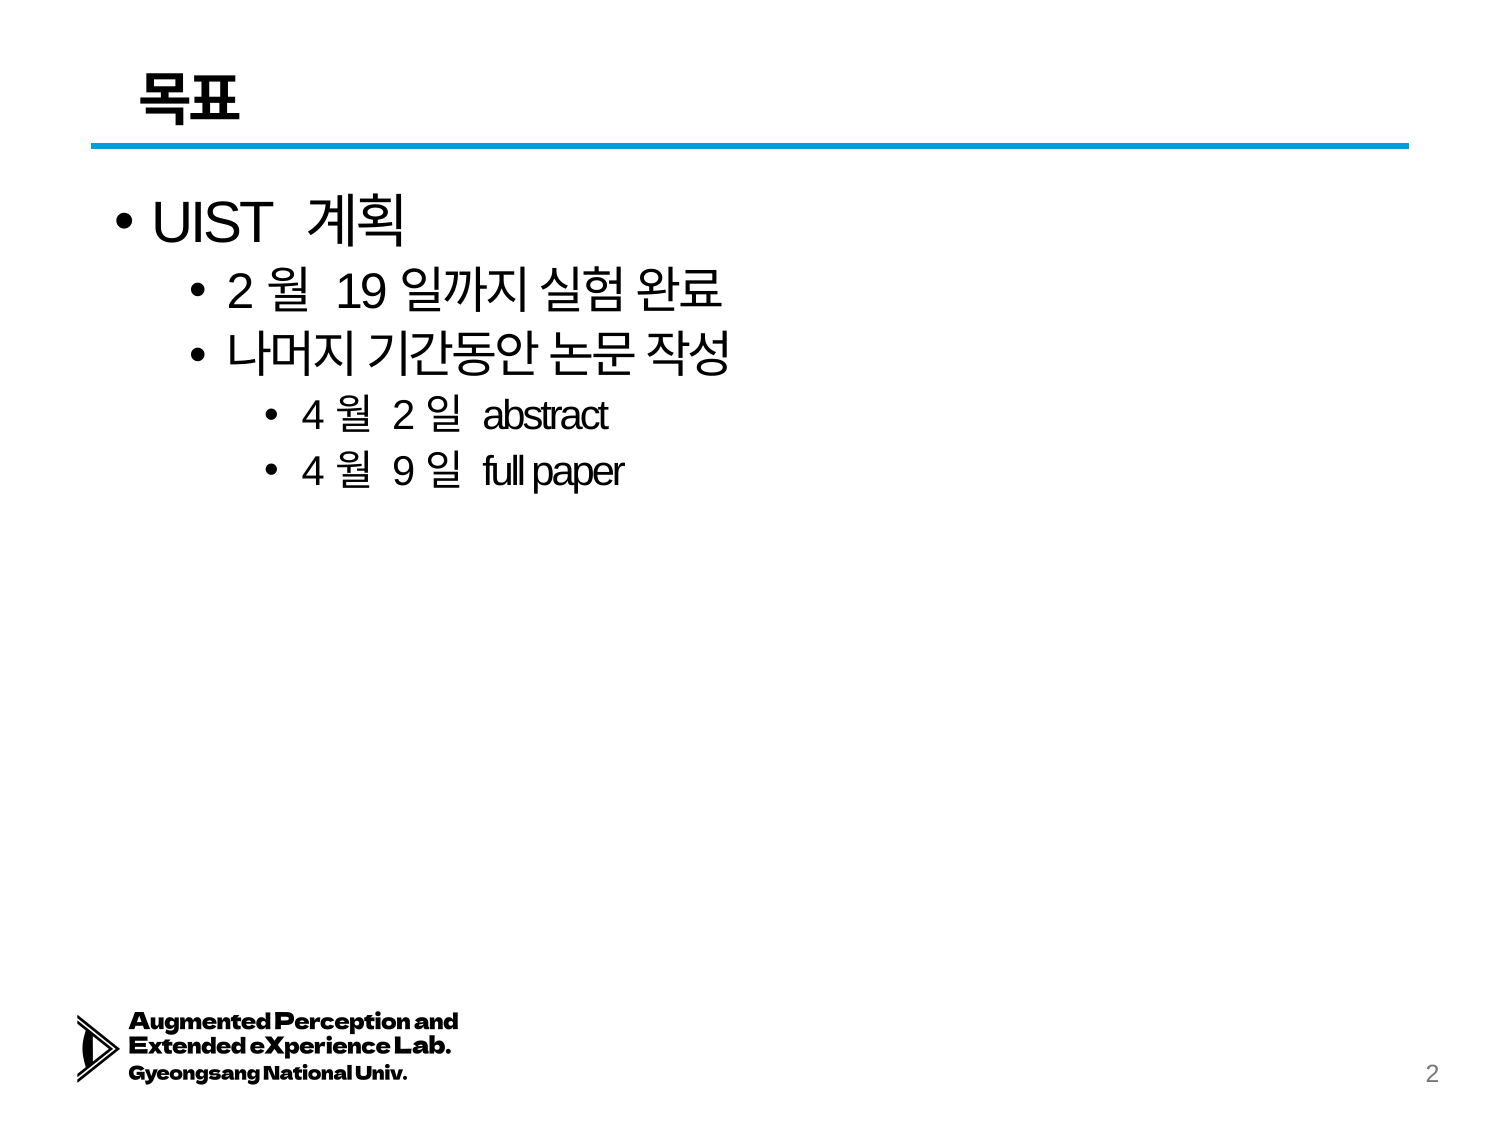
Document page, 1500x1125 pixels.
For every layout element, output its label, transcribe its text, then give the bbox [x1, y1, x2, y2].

picture [61, 1003, 483, 1097]
slide_number 1 [1117, 1042, 1455, 1103]
title 목표 [123, 37, 1283, 167]
text_box UIST 계획 2월 19일까지 실험 완료 나머지 기간동안 논문 작성 4월 2일 abstract 4월 9일 full paper [99, 184, 1307, 262]
